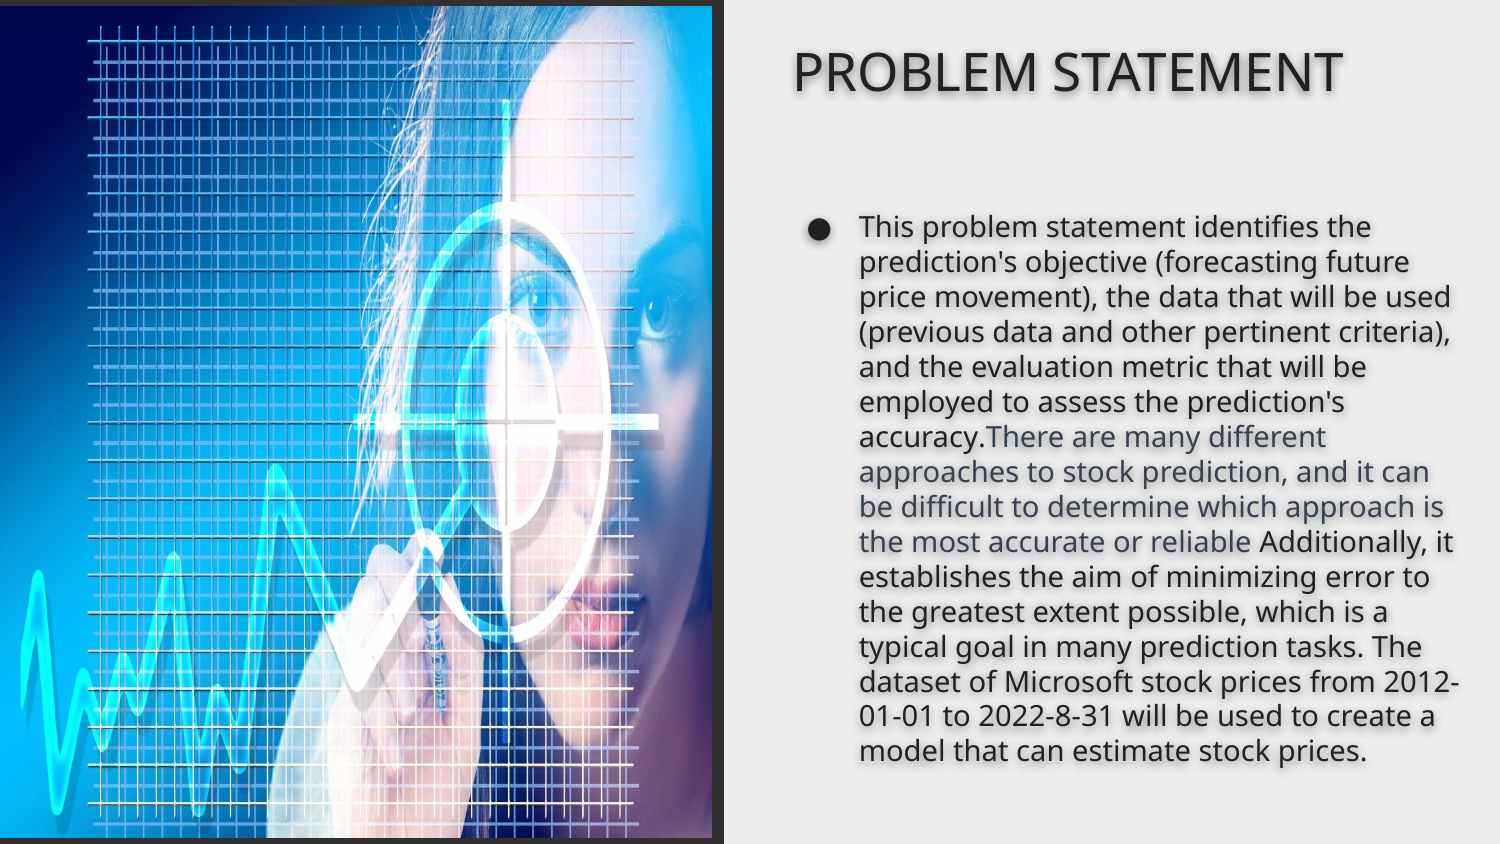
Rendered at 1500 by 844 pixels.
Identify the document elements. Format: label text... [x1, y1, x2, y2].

text_box This problem statement identifies the prediction's objective (forecasting future price movement), the data that will be used (previous data and other pertinent criteria), and the evaluation metric that will be employed to assess the prediction's accuracy.There are many different approaches to stock prediction, and it can be difficult to determine which approach is the most accurate or reliable Additionally, it establishes the aim of minimizing error to the greatest extent possible, which is a typical goal in many prediction tasks. The dataset of Microsoft stock prices from 2012-01-01 to 2022-8-31 will be used to create a model that can estimate stock prices. [768, 193, 1481, 818]
title PROBLEM STATEMENT [777, 23, 1500, 118]
picture [0, 5, 712, 839]
